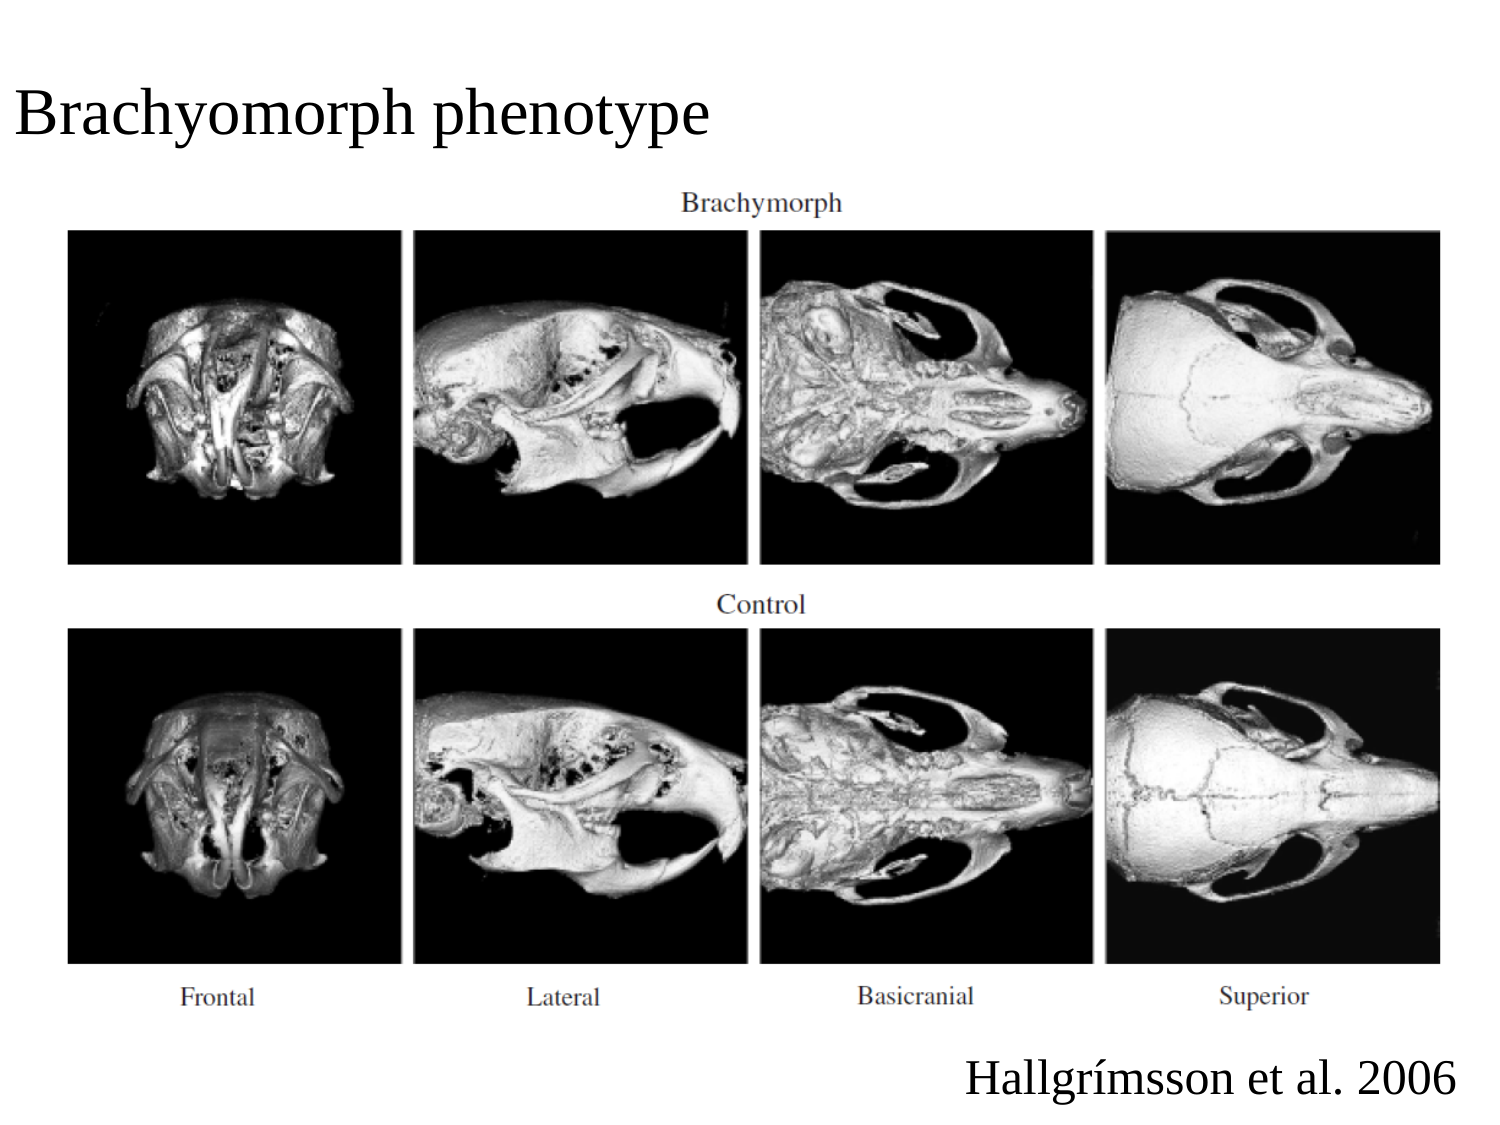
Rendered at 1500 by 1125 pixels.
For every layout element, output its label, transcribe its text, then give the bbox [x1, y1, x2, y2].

text_box Brachyomorph phenotype [0, 60, 1150, 156]
picture [14, 174, 1488, 1041]
text_box Hallgrímsson et al. 2006 [949, 1037, 1500, 1113]
